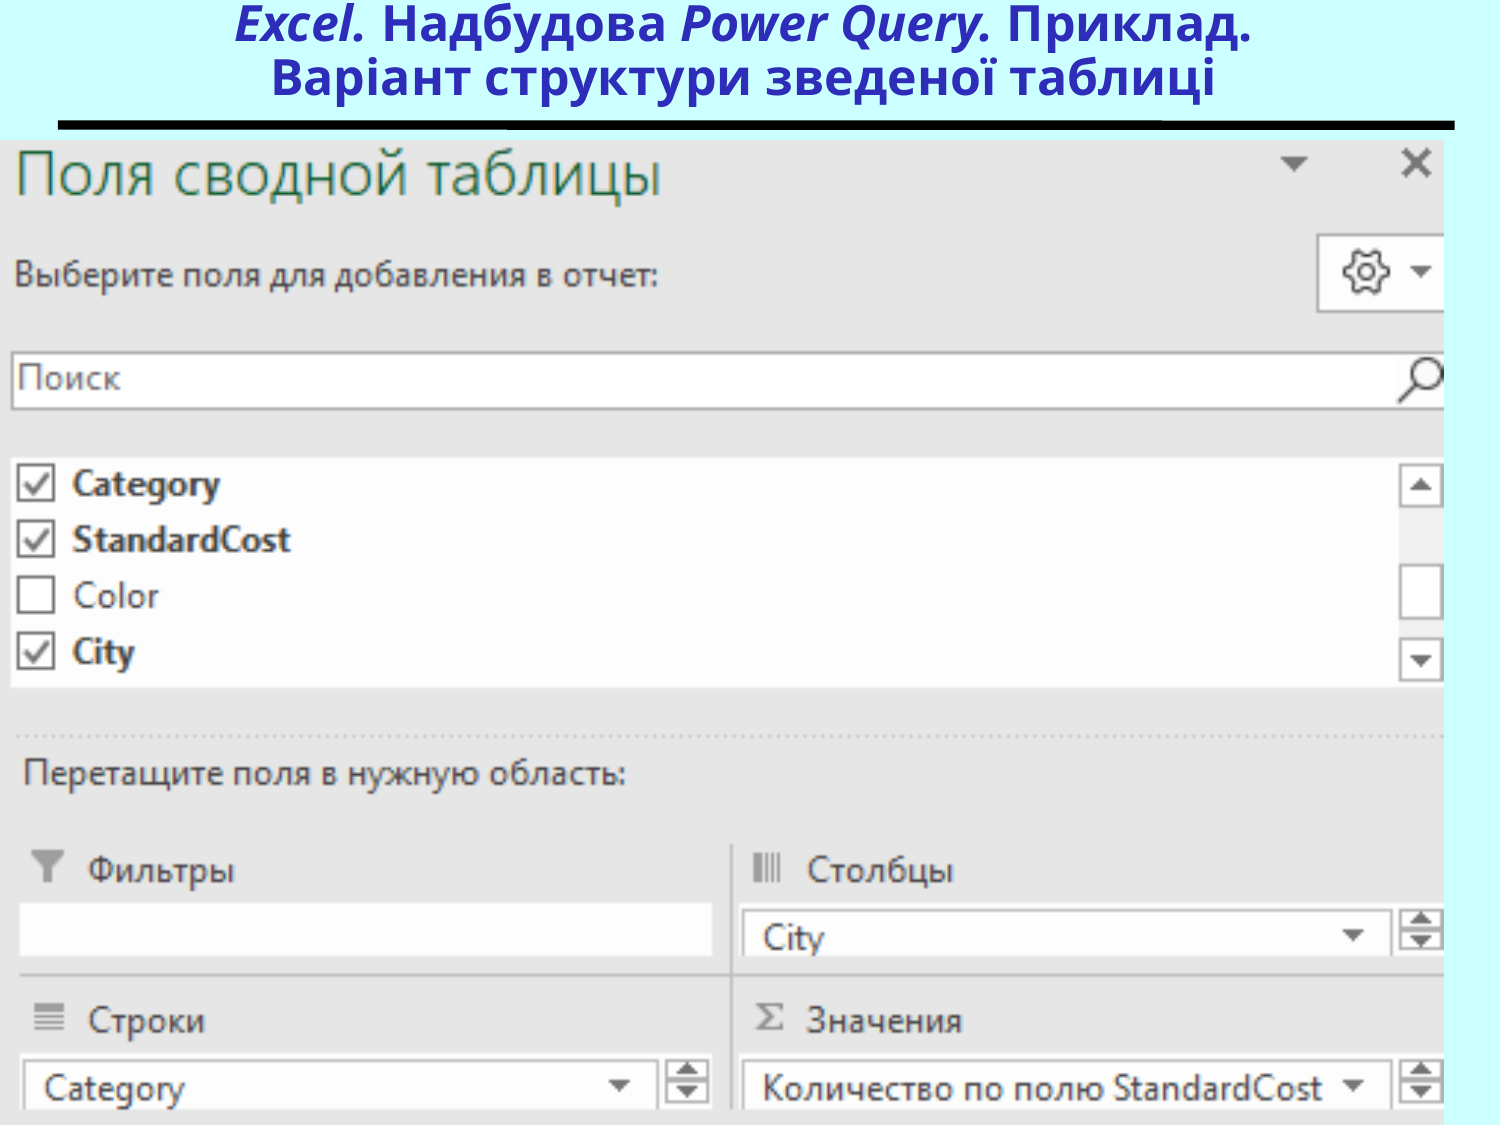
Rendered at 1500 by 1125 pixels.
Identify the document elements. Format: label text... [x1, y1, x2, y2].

text_box Excel. Надбудова Power Query. Приклад. Варіант структури зведеної таблиці [37, 0, 1450, 106]
picture [0, 140, 1444, 1125]
